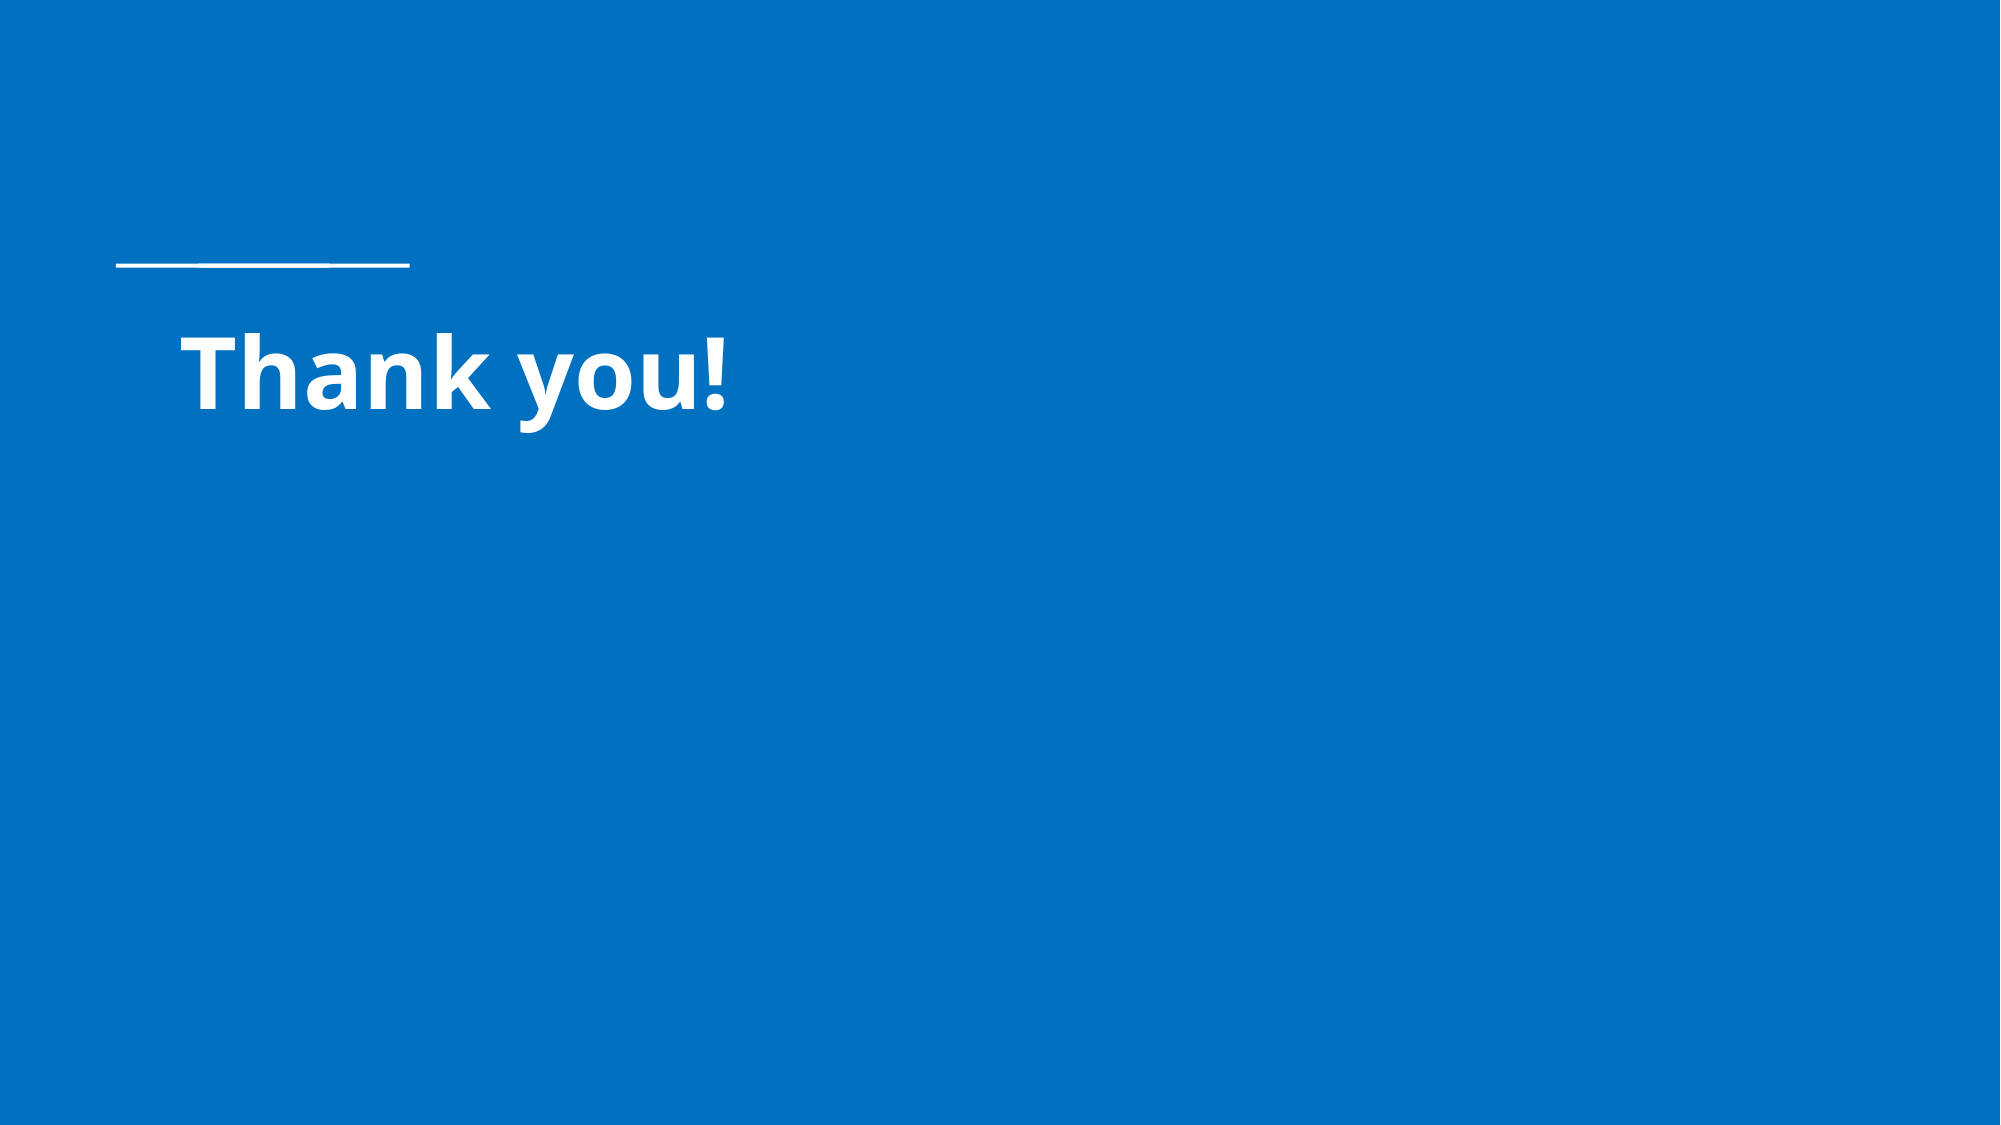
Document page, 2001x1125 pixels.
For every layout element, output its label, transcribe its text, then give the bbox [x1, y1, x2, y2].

title Thank you! [159, 289, 1842, 622]
